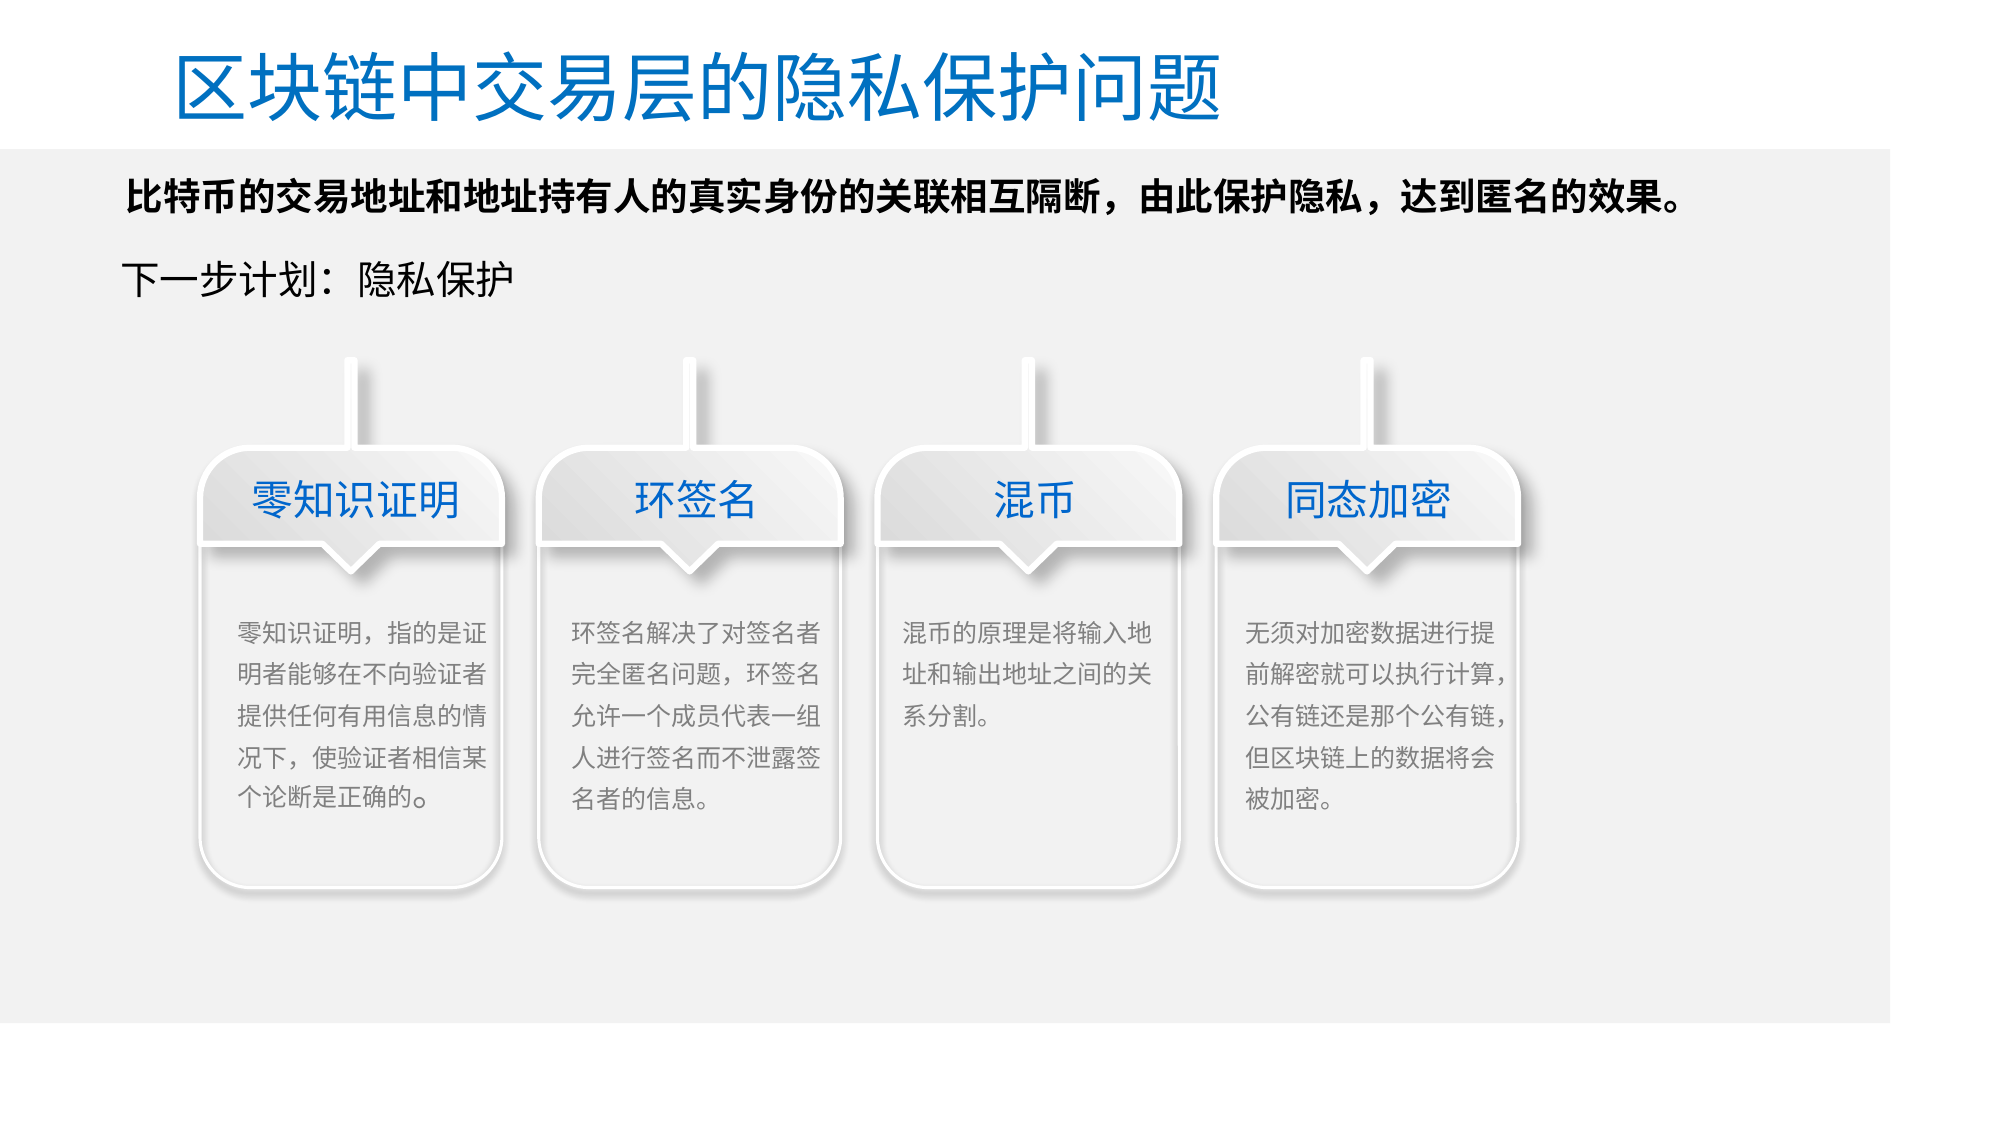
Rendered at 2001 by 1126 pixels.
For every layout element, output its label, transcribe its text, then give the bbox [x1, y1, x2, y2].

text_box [877, 359, 1180, 888]
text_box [1215, 359, 1519, 888]
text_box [199, 359, 503, 888]
text_box 下一步计划：隐私保护 [105, 247, 1099, 310]
text_box [0, 147, 1892, 1025]
text_box 比特币的交易地址和地址持有人的真实身份的关联相互隔断，由此保护隐私，达到匿名的效果。 [111, 165, 1839, 225]
text_box 区块链中交易层的隐私保护问题 [100, 33, 1294, 139]
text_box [538, 359, 841, 888]
